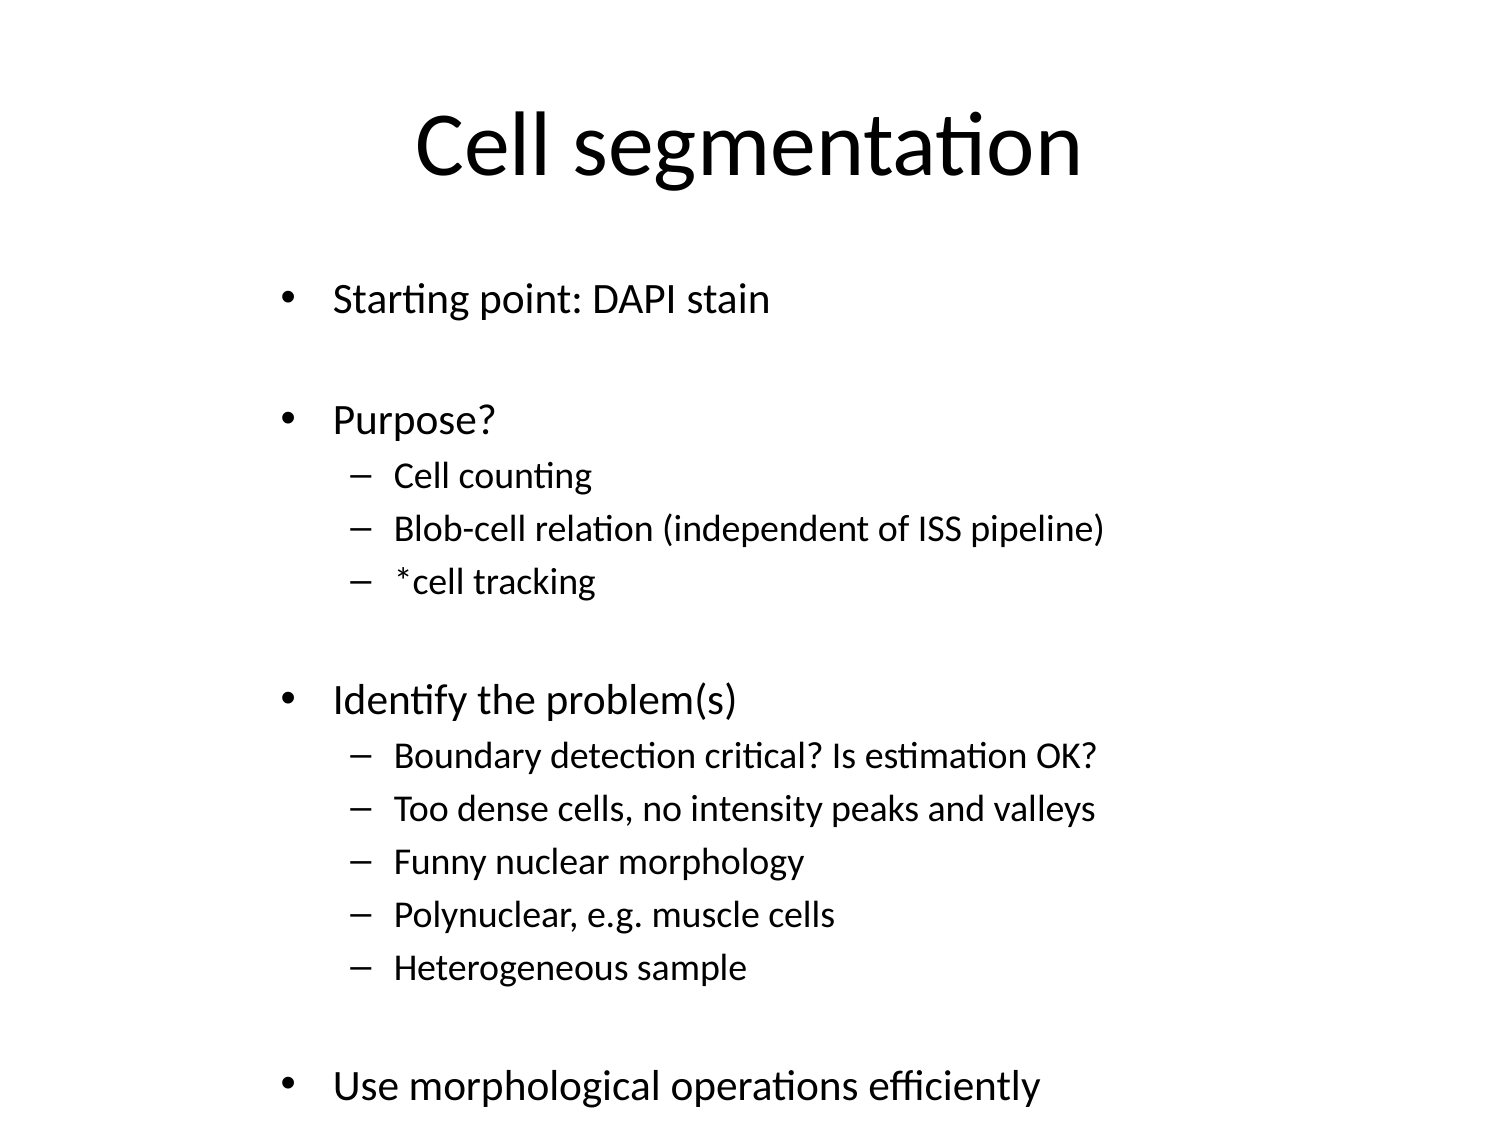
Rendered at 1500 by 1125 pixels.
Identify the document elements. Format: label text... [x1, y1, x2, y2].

title Cell segmentation [75, 45, 1425, 233]
list Starting point: DAPI stain Purpose? Cell counting Blob-cell relation (independent of ISS pipeline) *cell tracking Identify the problem(s) Boundary detection critical? Is estimation OK? Too dense cells, no intensity peaks and valleys Funny nuclear morphology Polynuclear, e.g. muscle cells Heterogeneous sample Use morphological operations efficiently [265, 262, 1235, 1125]
